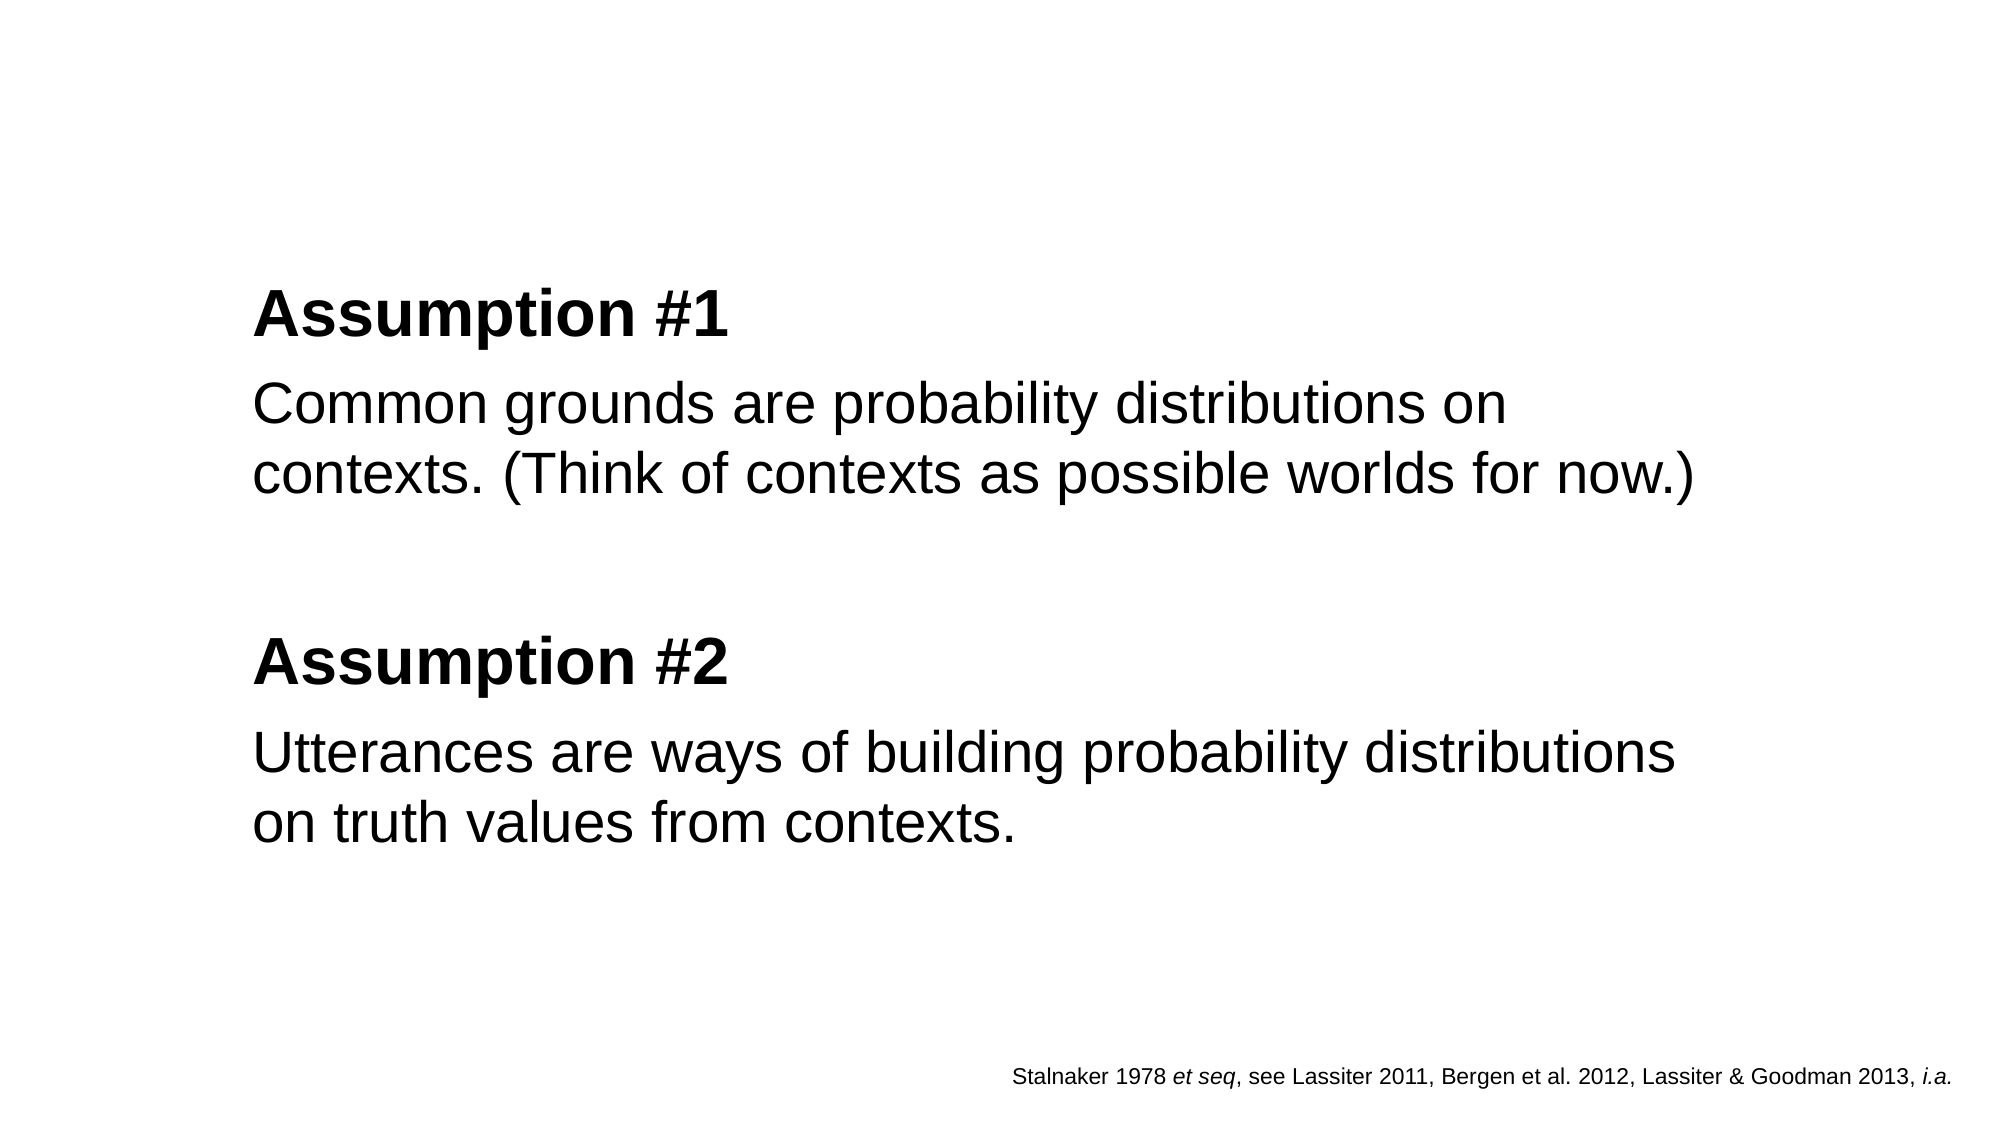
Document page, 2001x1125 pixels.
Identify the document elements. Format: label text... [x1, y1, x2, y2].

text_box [237, 262, 1763, 515]
text_box Stalnaker 1978 et seq, see Lassiter 2011, Bergen et al. 2012, Lassiter & Goodman 2013, i.a. [963, 1054, 1969, 1097]
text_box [237, 610, 1763, 863]
